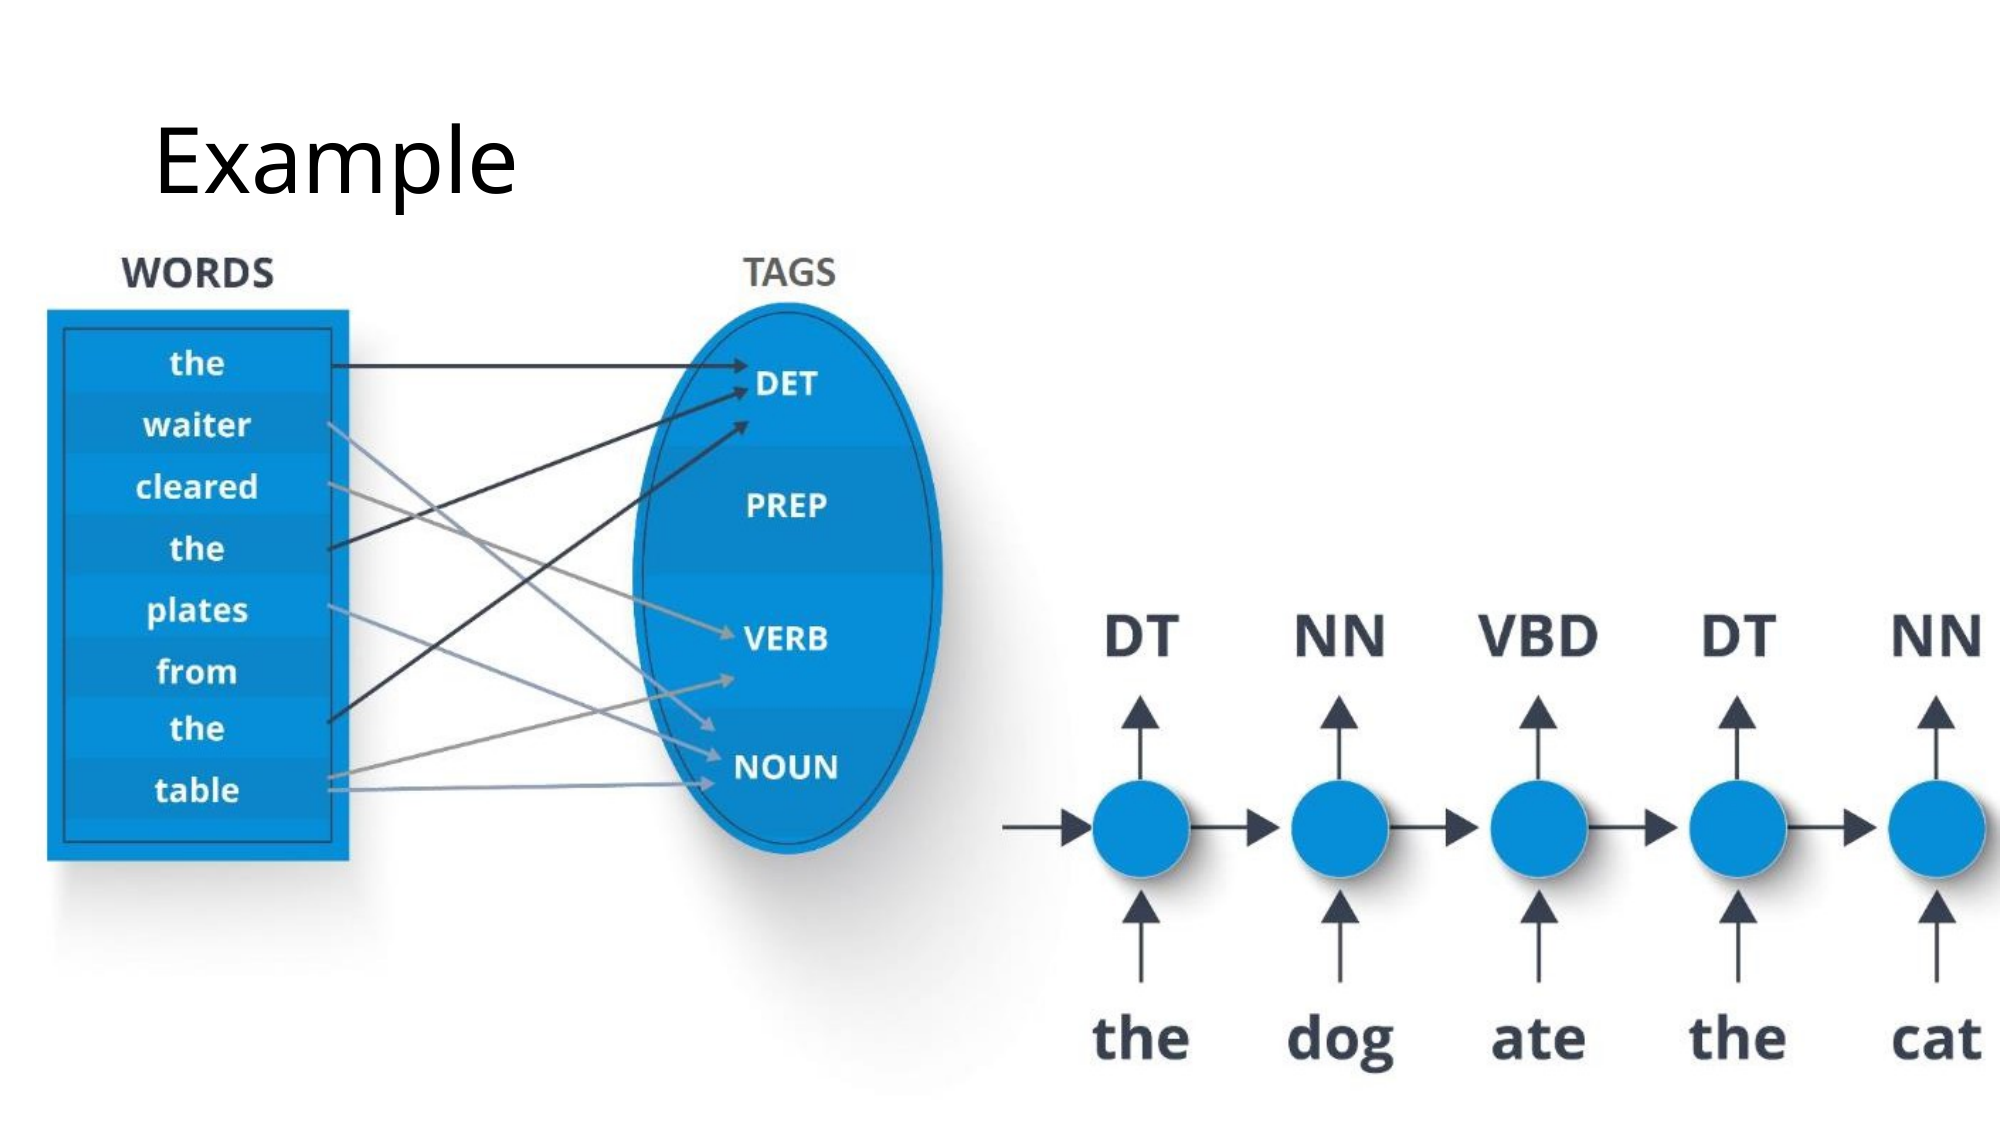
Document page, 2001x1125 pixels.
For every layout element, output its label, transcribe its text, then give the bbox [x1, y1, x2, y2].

picture [36, 248, 2000, 1100]
title Example [150, 87, 959, 248]
